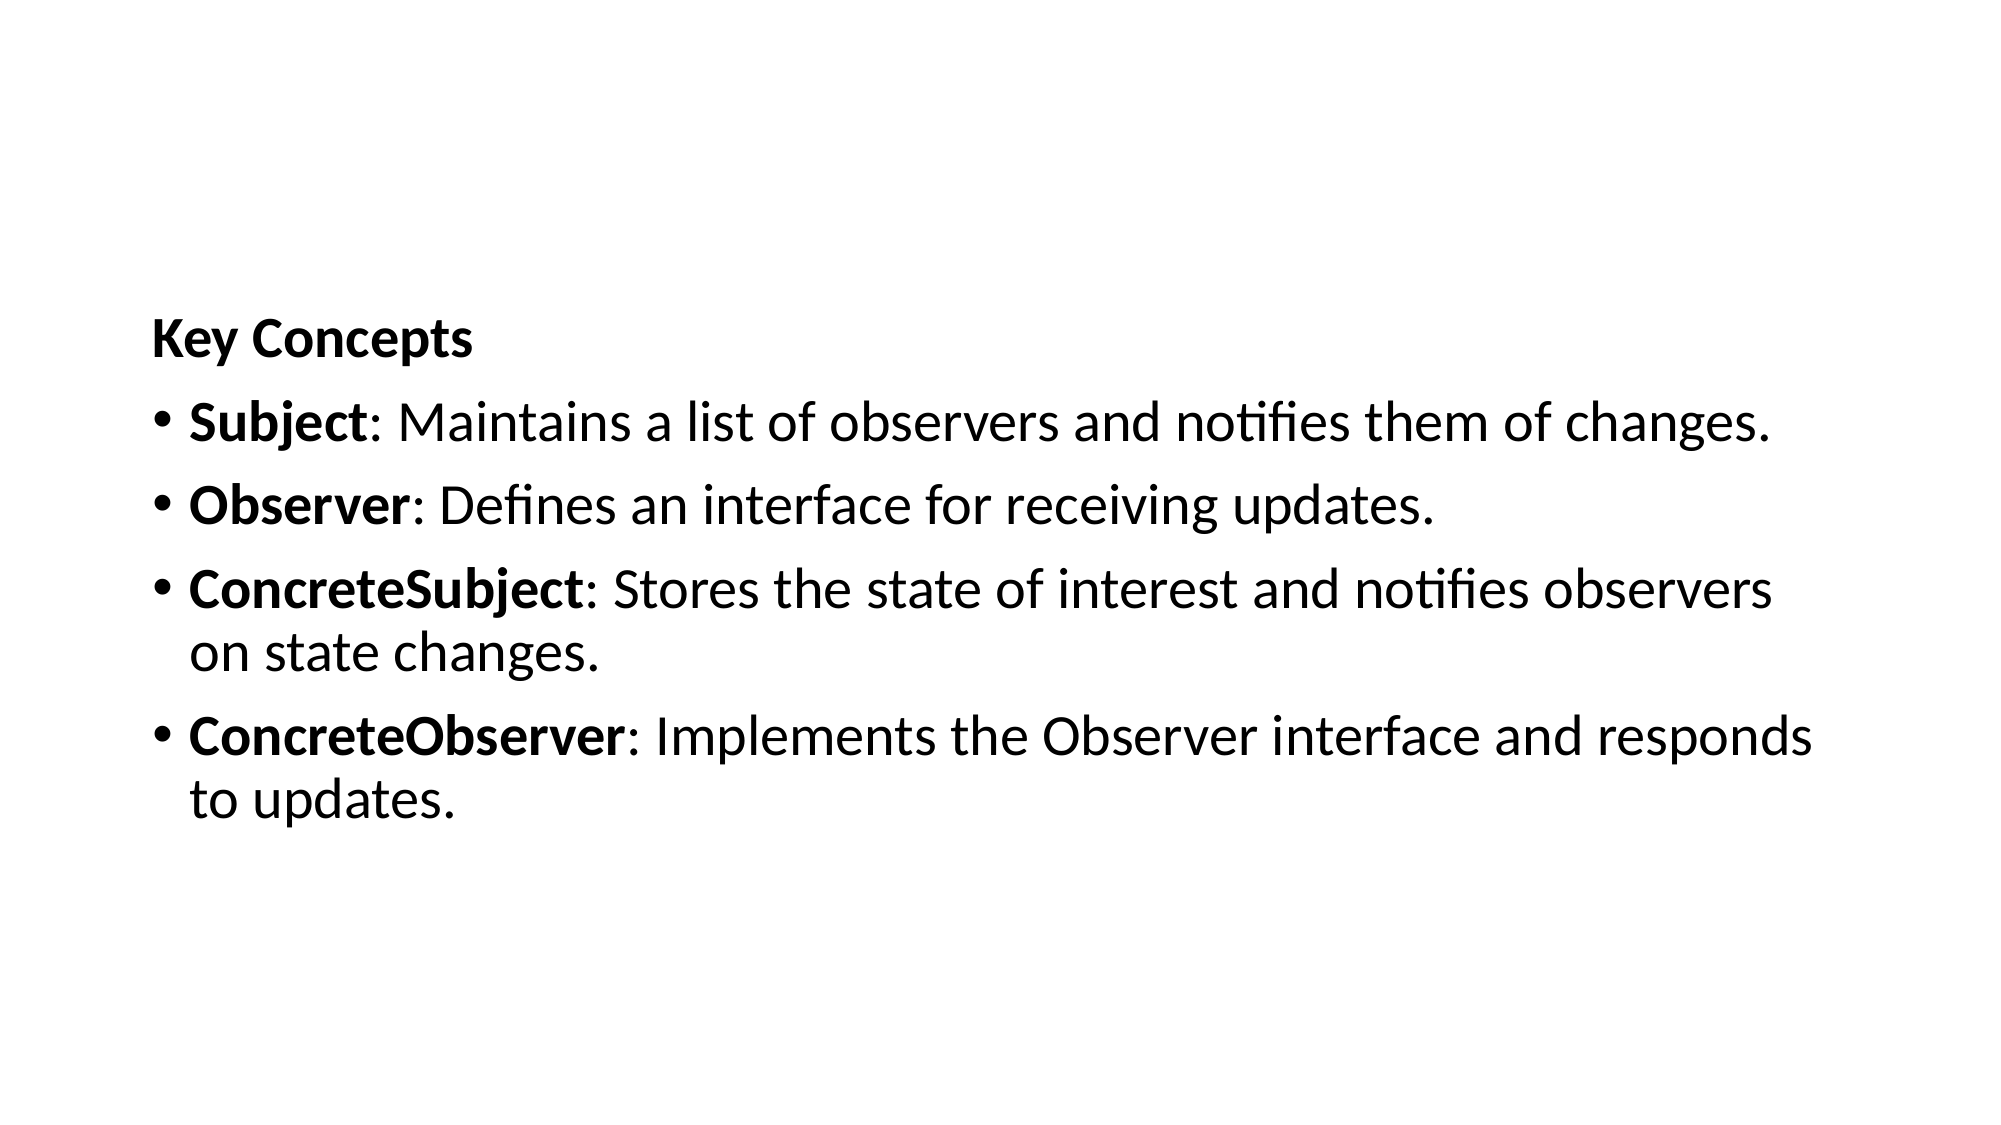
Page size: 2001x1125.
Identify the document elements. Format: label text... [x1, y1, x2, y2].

list Key Concepts Subject: Maintains a list of observers and notifies them of changes. Observer: Defines an interface for receiving updates. ConcreteSubject: Stores the state of interest and notifies observers on state changes. ConcreteObserver: Implements the Observer interface and responds to updates. [137, 299, 1863, 1014]
